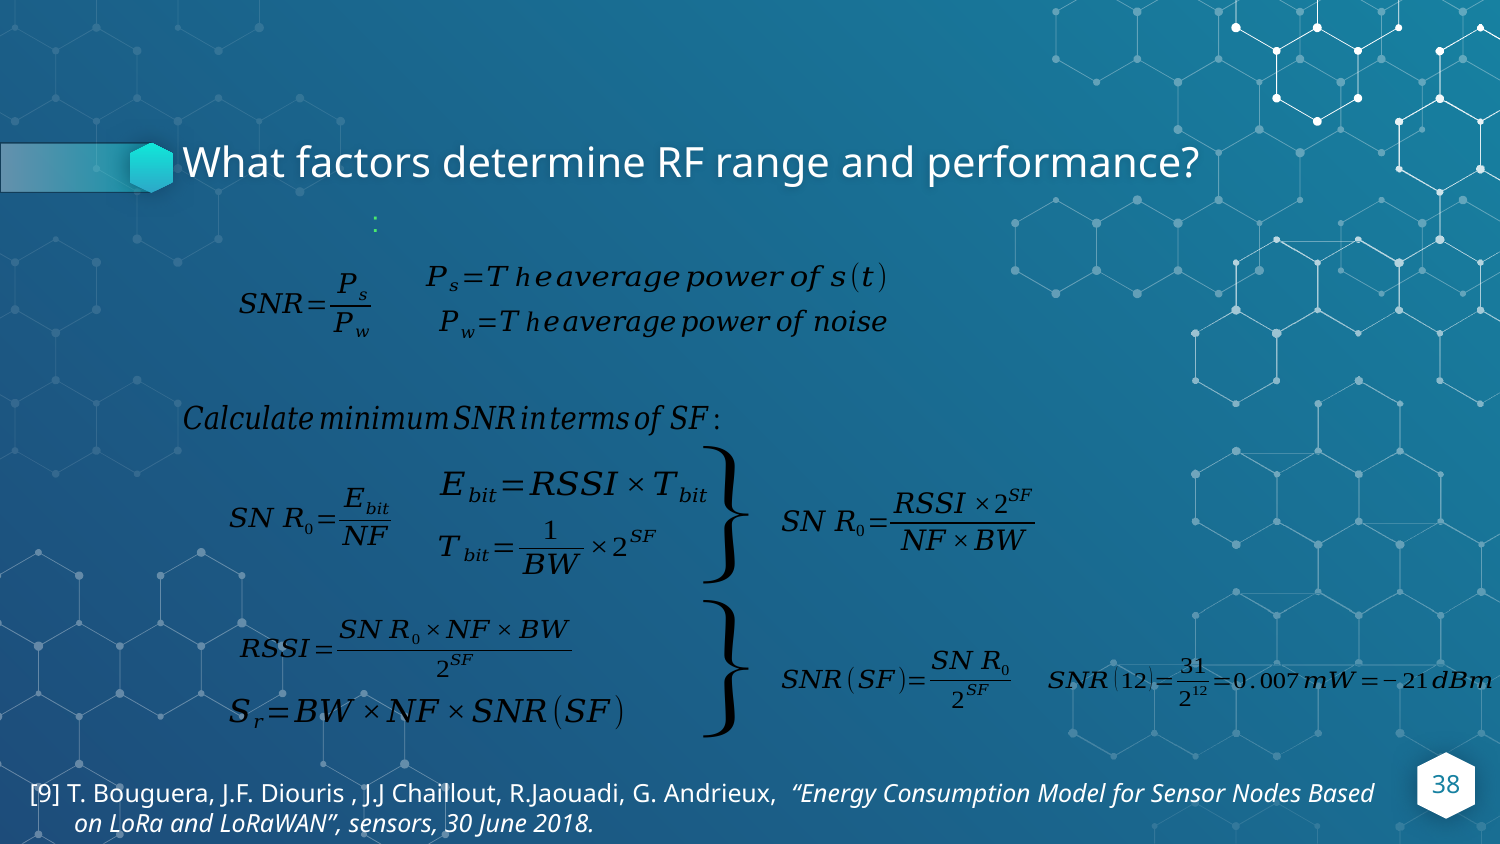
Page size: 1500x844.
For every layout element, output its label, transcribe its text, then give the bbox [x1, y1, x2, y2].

text_box [9] T. Bouguera, J.F. Diouris , J.J Chaillout, R.Jaouadi, G. Andrieux, “Energy Consumption Model for Sensor Nodes Based on LoRa and LoRaWAN”, sensors, 30 June 2018. [14, 770, 1391, 844]
slide_number 38 [1417, 752, 1475, 819]
title What factors determine RF range and performance? [182, 134, 1500, 193]
